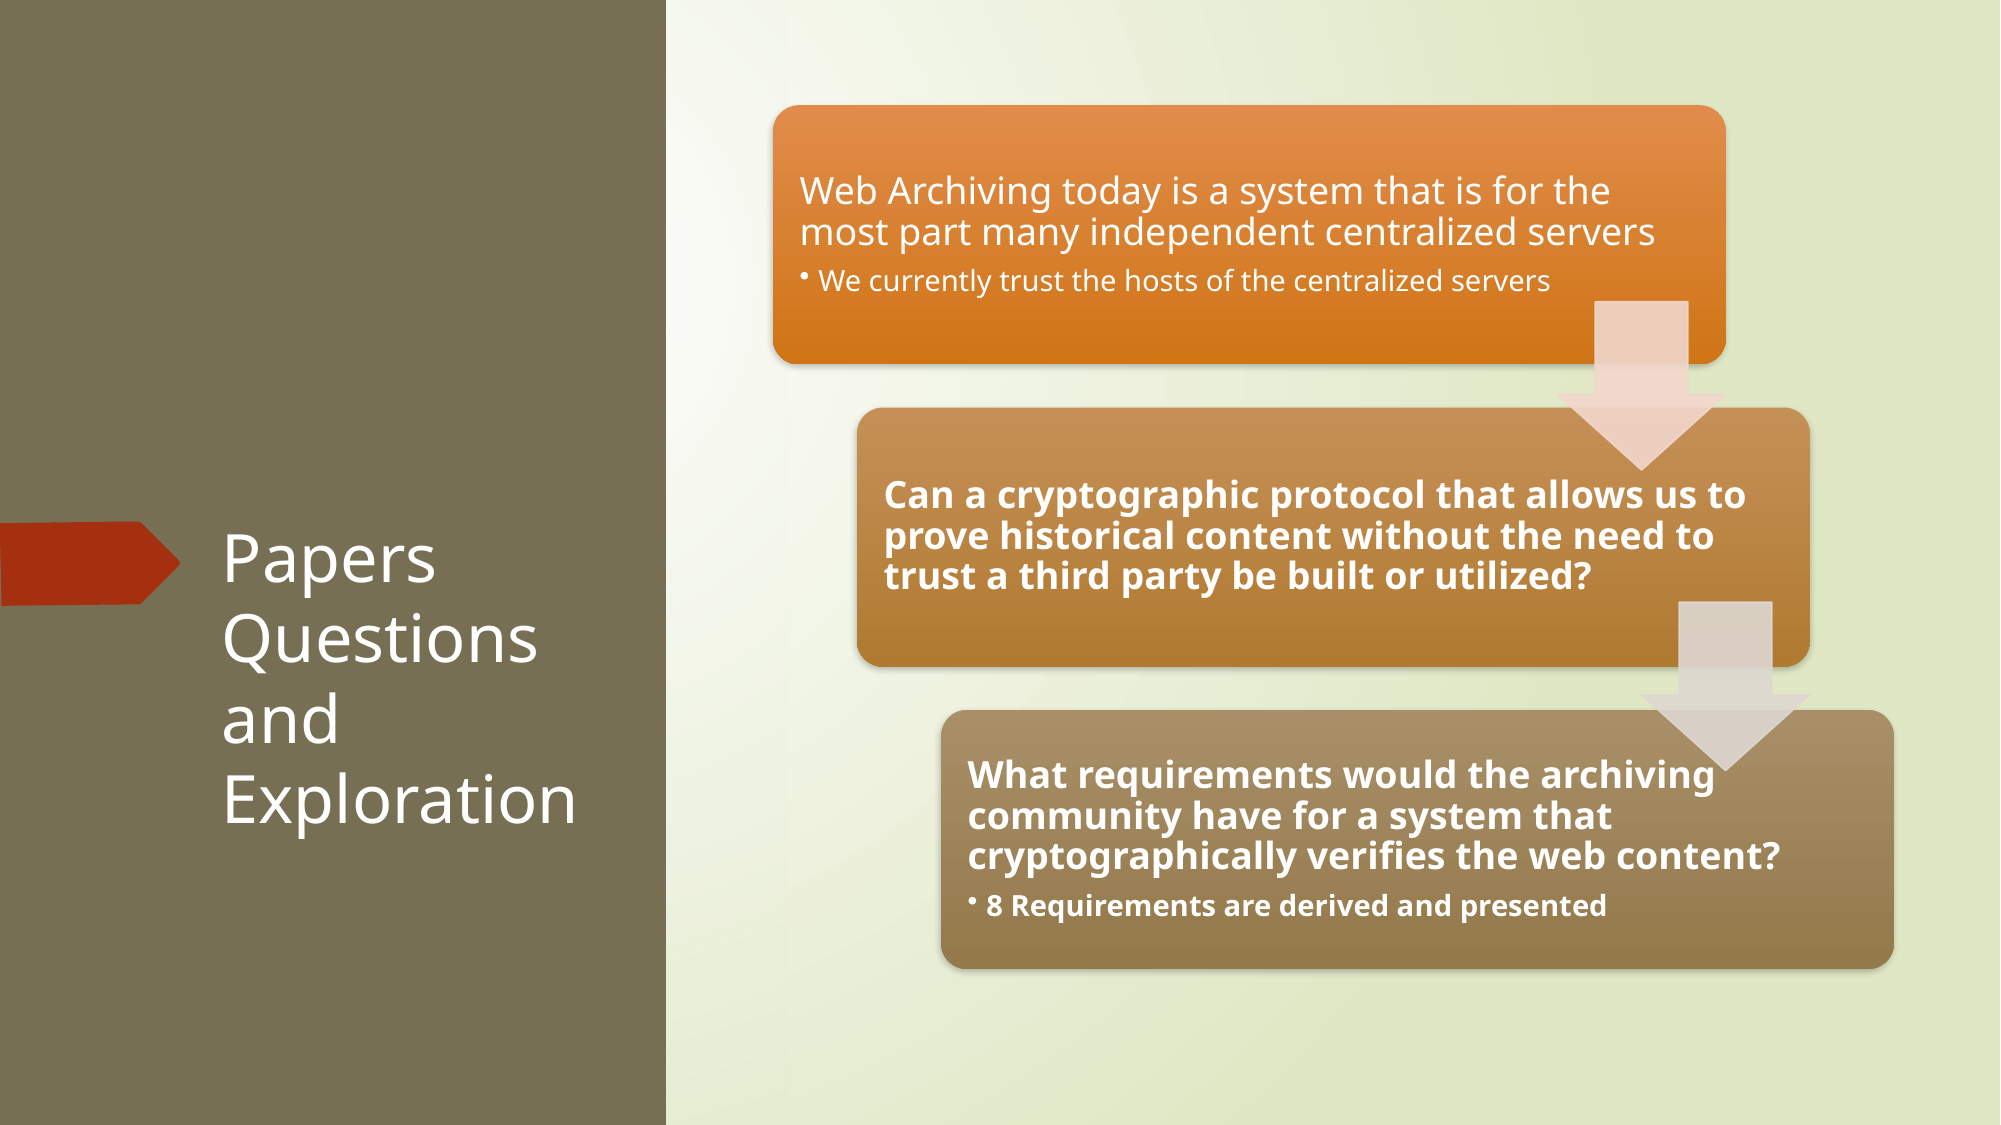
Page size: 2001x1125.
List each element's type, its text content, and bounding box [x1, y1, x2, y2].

text_box [785, 0, 2000, 1125]
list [772, 104, 1895, 970]
title Papers Questions and Exploration [206, 508, 610, 1006]
text_box [0, 521, 181, 606]
text_box [0, 0, 667, 1125]
